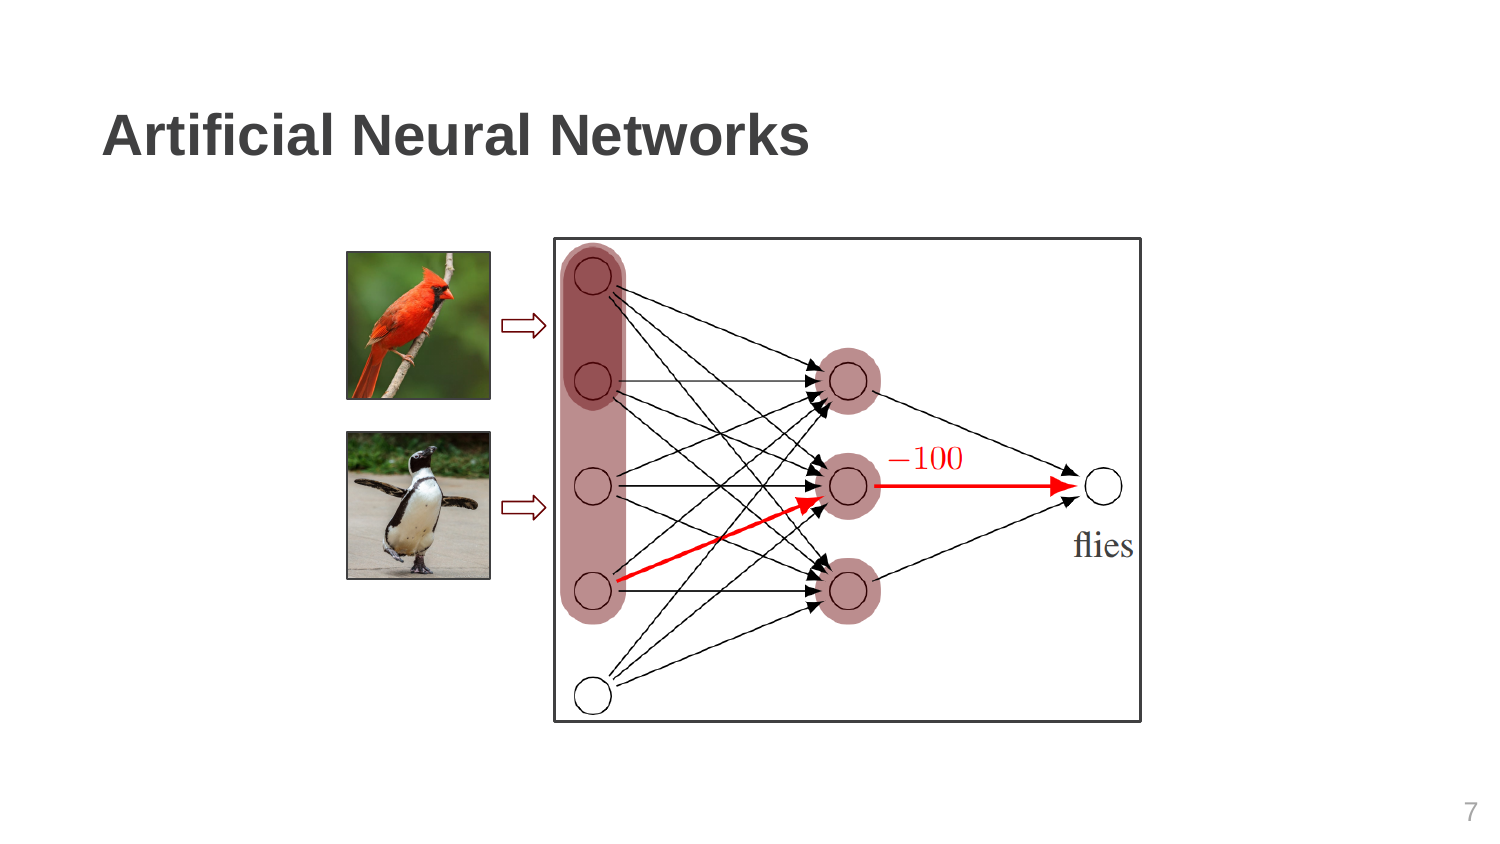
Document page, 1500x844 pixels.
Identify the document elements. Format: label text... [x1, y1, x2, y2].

picture [347, 432, 490, 579]
picture [555, 239, 1140, 721]
slide_number ‹#› [1403, 779, 1494, 844]
title Artificial Neural Networks [86, 74, 1400, 190]
text_box [502, 495, 546, 520]
picture [347, 252, 490, 399]
text_box [502, 313, 546, 338]
